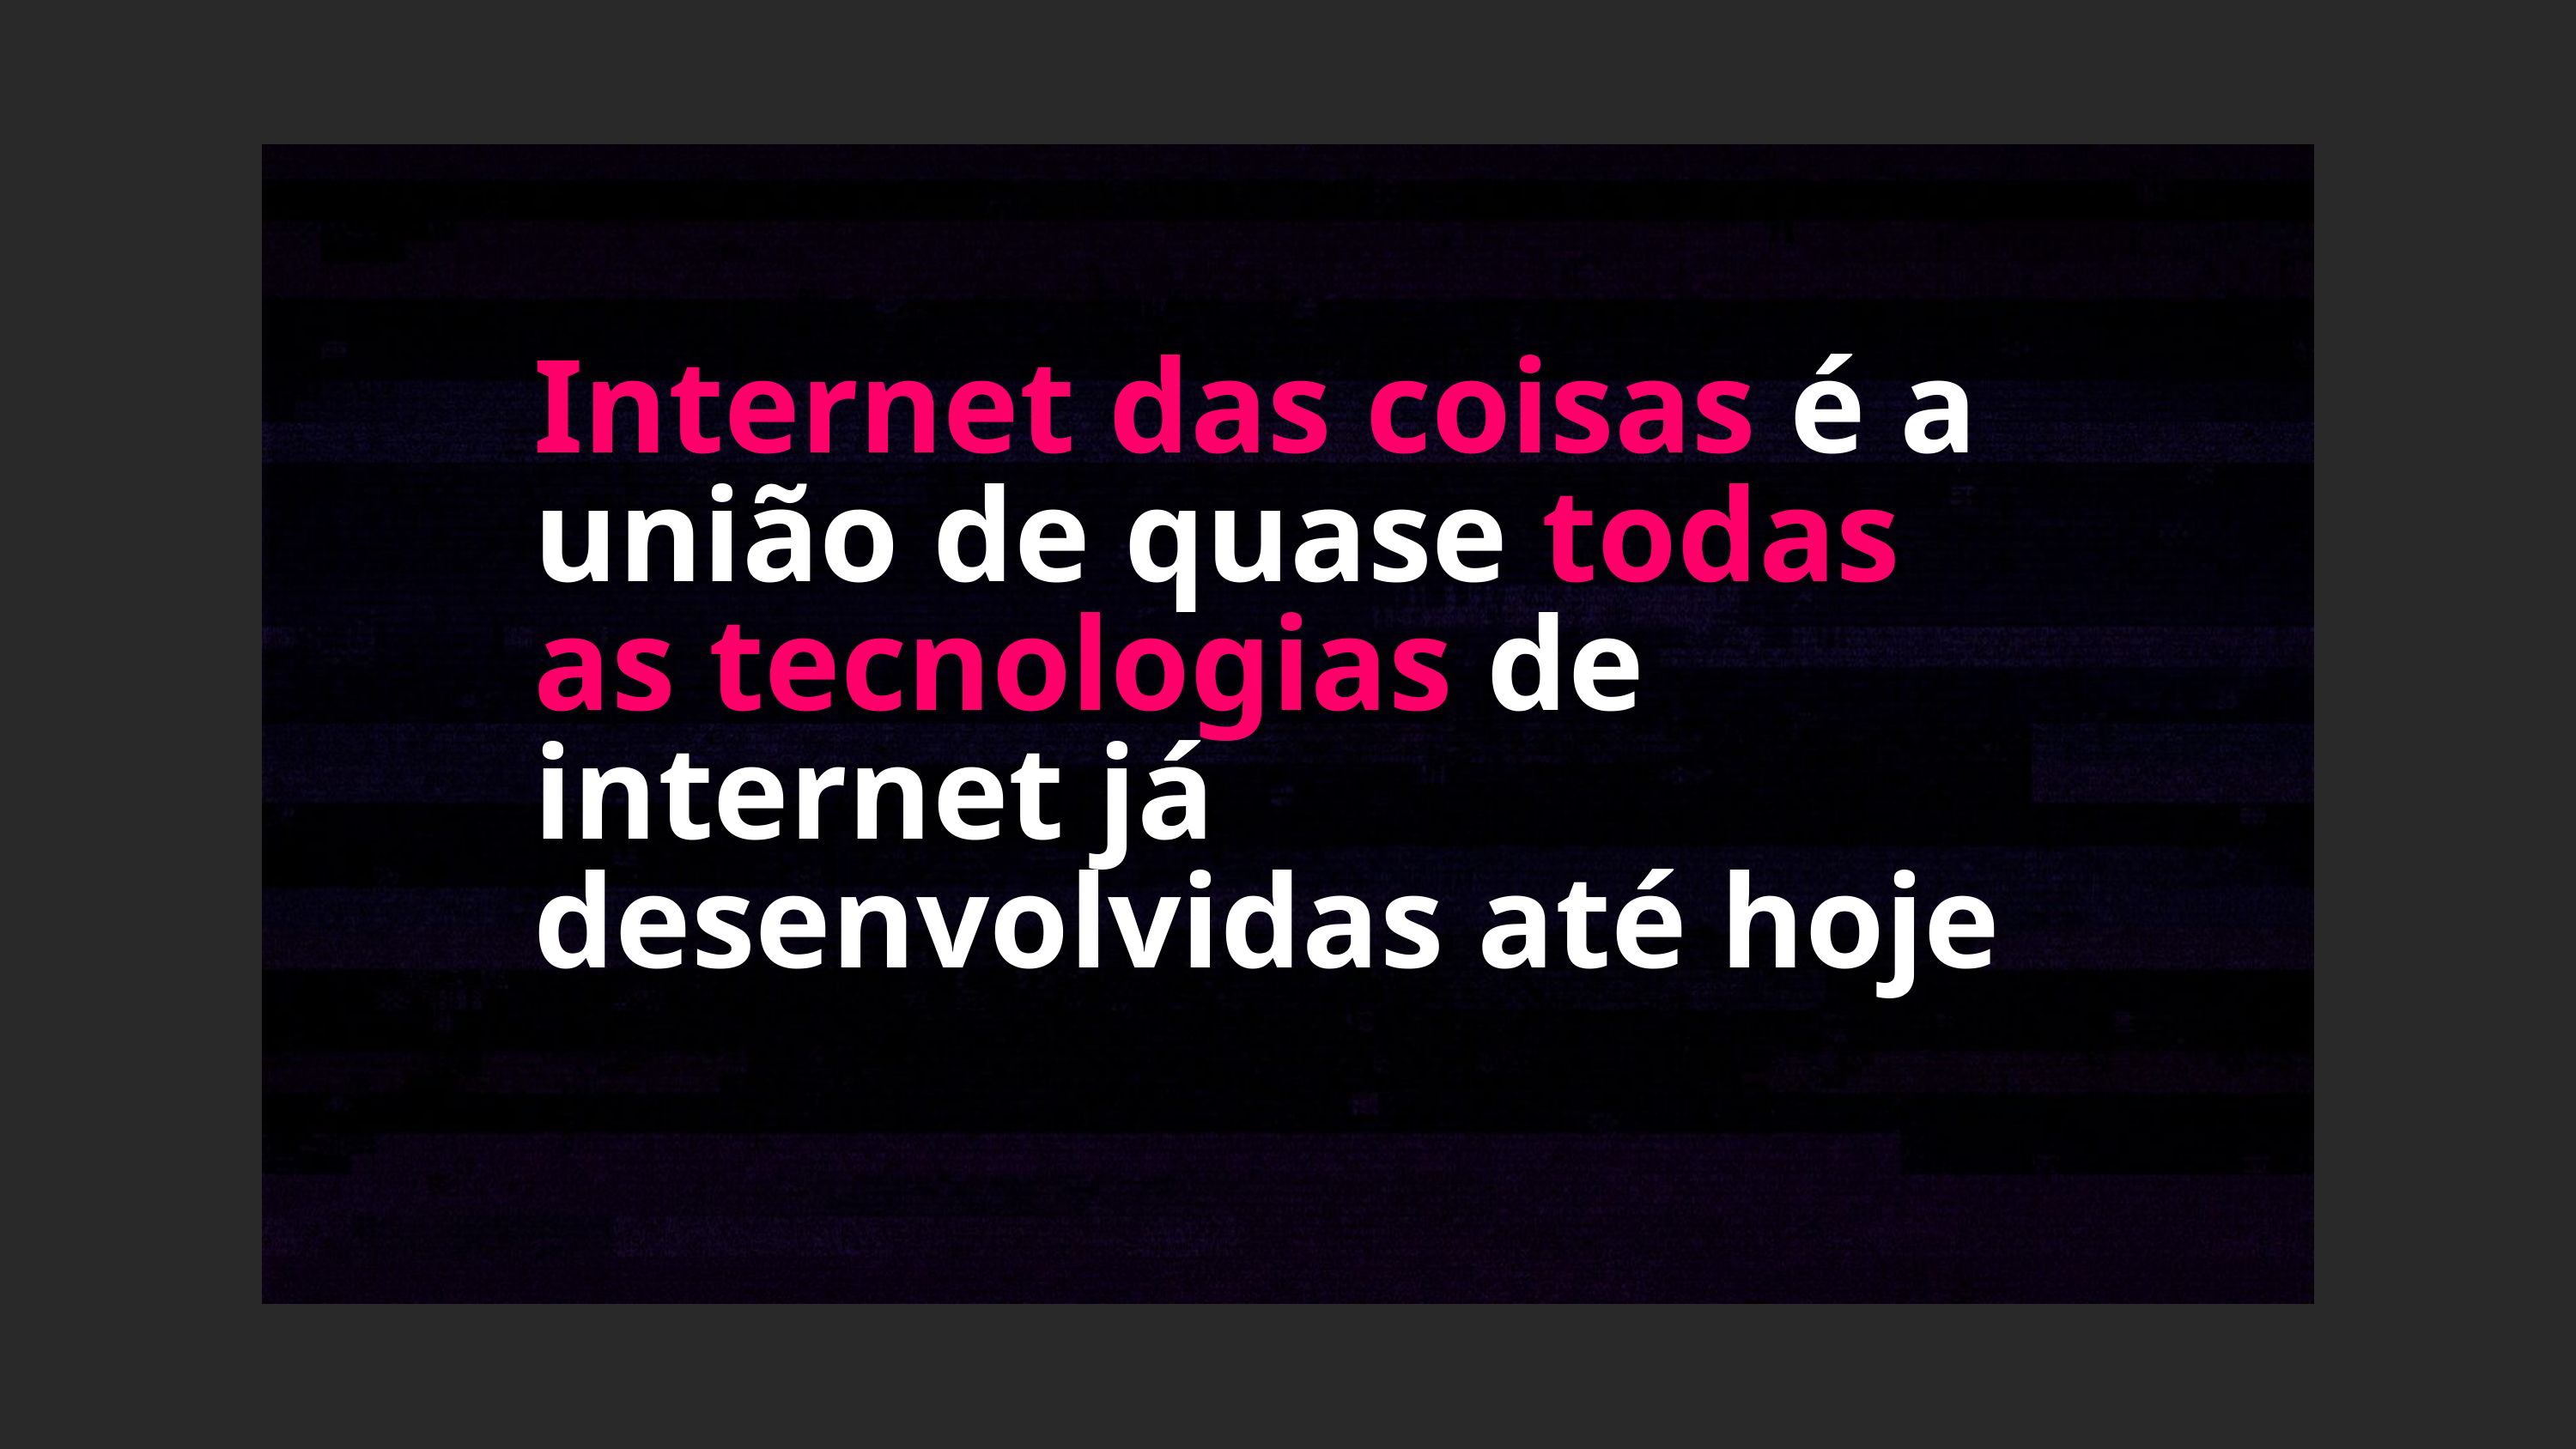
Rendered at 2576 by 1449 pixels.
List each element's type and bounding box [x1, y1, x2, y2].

picture [262, 144, 2314, 1304]
